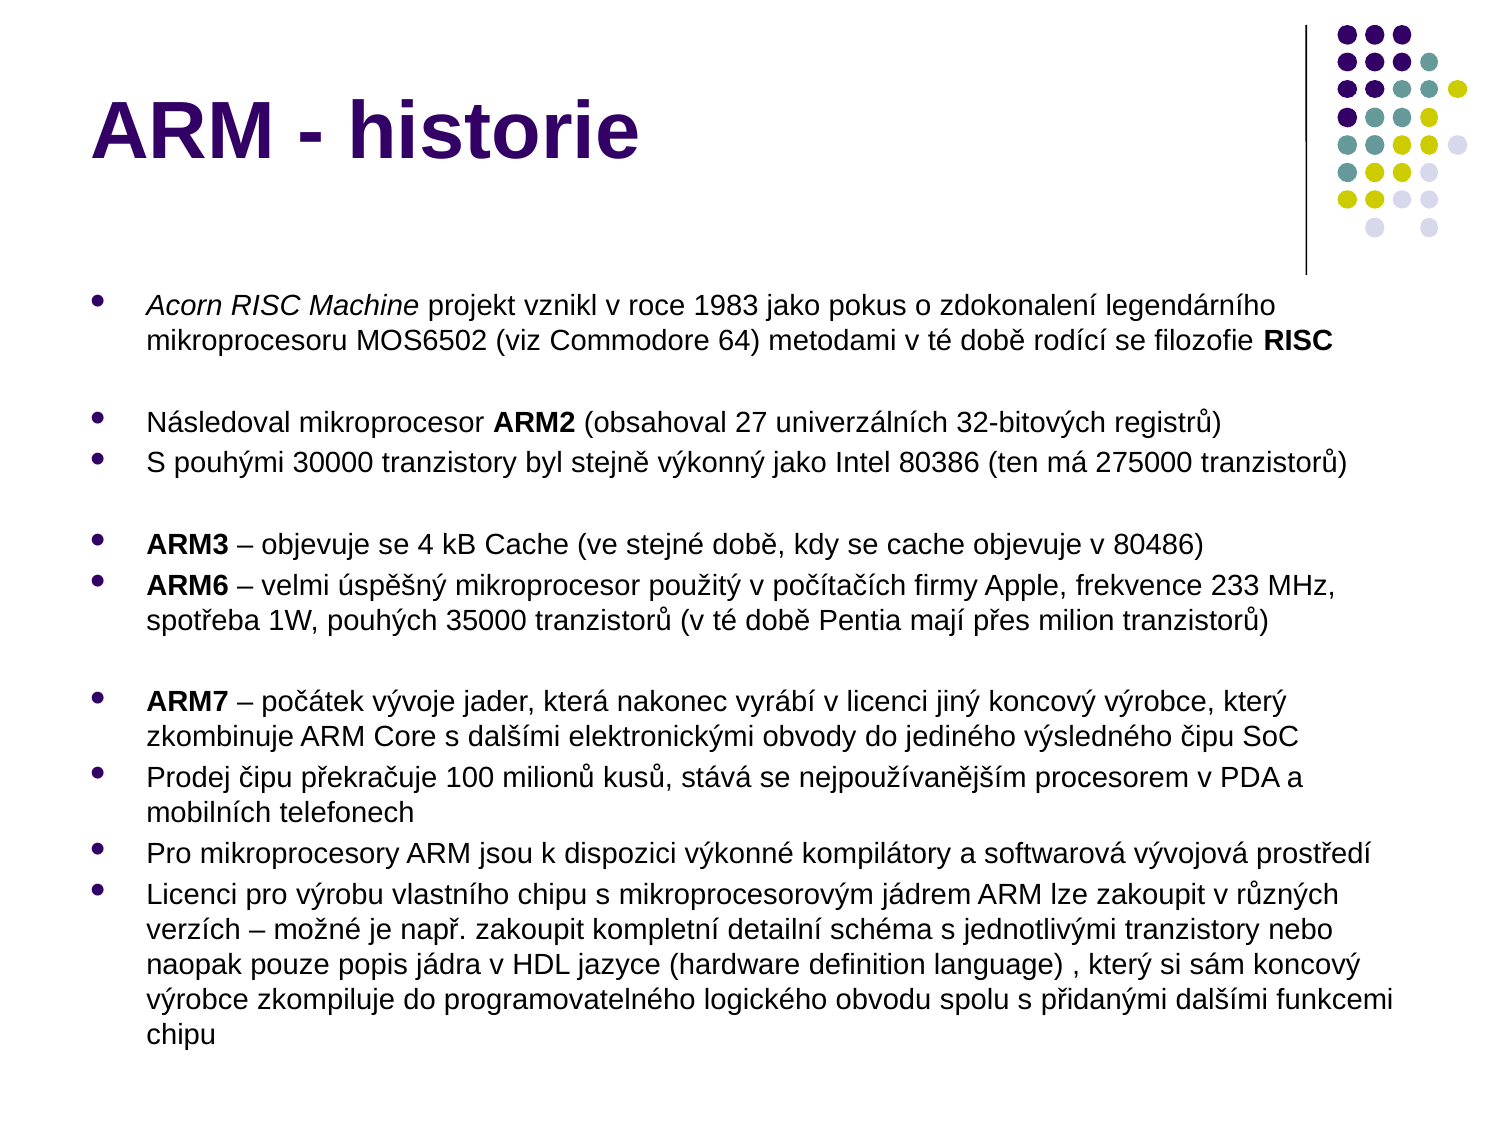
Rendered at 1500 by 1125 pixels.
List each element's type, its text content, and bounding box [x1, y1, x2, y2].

list Acorn RISC Machine projekt vznikl v roce 1983 jako pokus o zdokonalení legendárního mikroprocesoru MOS6502 (viz Commodore 64) metodami v té době rodící se filozofie RISC Následoval mikroprocesor ARM2 (obsahoval 27 univerzálních 32-bitových registrů) S pouhými 30000 tranzistory byl stejně výkonný jako Intel 80386 (ten má 275000 tranzistorů) ARM3 – objevuje se 4 kB Cache (ve stejné době, kdy se cache objevuje v 80486) ARM6 – velmi úspěšný mikroprocesor použitý v počítačích firmy Apple, frekvence 233 MHz, spotřeba 1W, pouhých 35000 tranzistorů (v té době Pentia mají přes milion tranzistorů) ARM7 – počátek vývoje jader, která nakonec vyrábí v licenci jiný koncový výrobce, který zkombinuje ARM Core s dalšími elektronickými obvody do jediného výsledného čipu SoC Prodej čipu překračuje 100 milionů kusů, stává se nejpoužívanějším procesorem v PDA a mobilních telefonech Pro mikroprocesory ARM jsou k dispozici výkonné kompilátory a softwarová vývojová prostředí Licenci pro výrobu vlastního chipu s mikroprocesorovým jádrem ARM lze zakoupit v různých verzích – možné je např. zakoupit kompletní detailní schéma s jednotlivými tranzistory nebo naopak pouze popis jádra v HDL jazyce (hardware definition language) , který si sám koncový výrobce zkompiluje do programovatelného logického obvodu spolu s přidanými dalšími funkcemi chipu [75, 278, 1425, 1003]
title ARM - historie [75, 20, 1313, 233]
